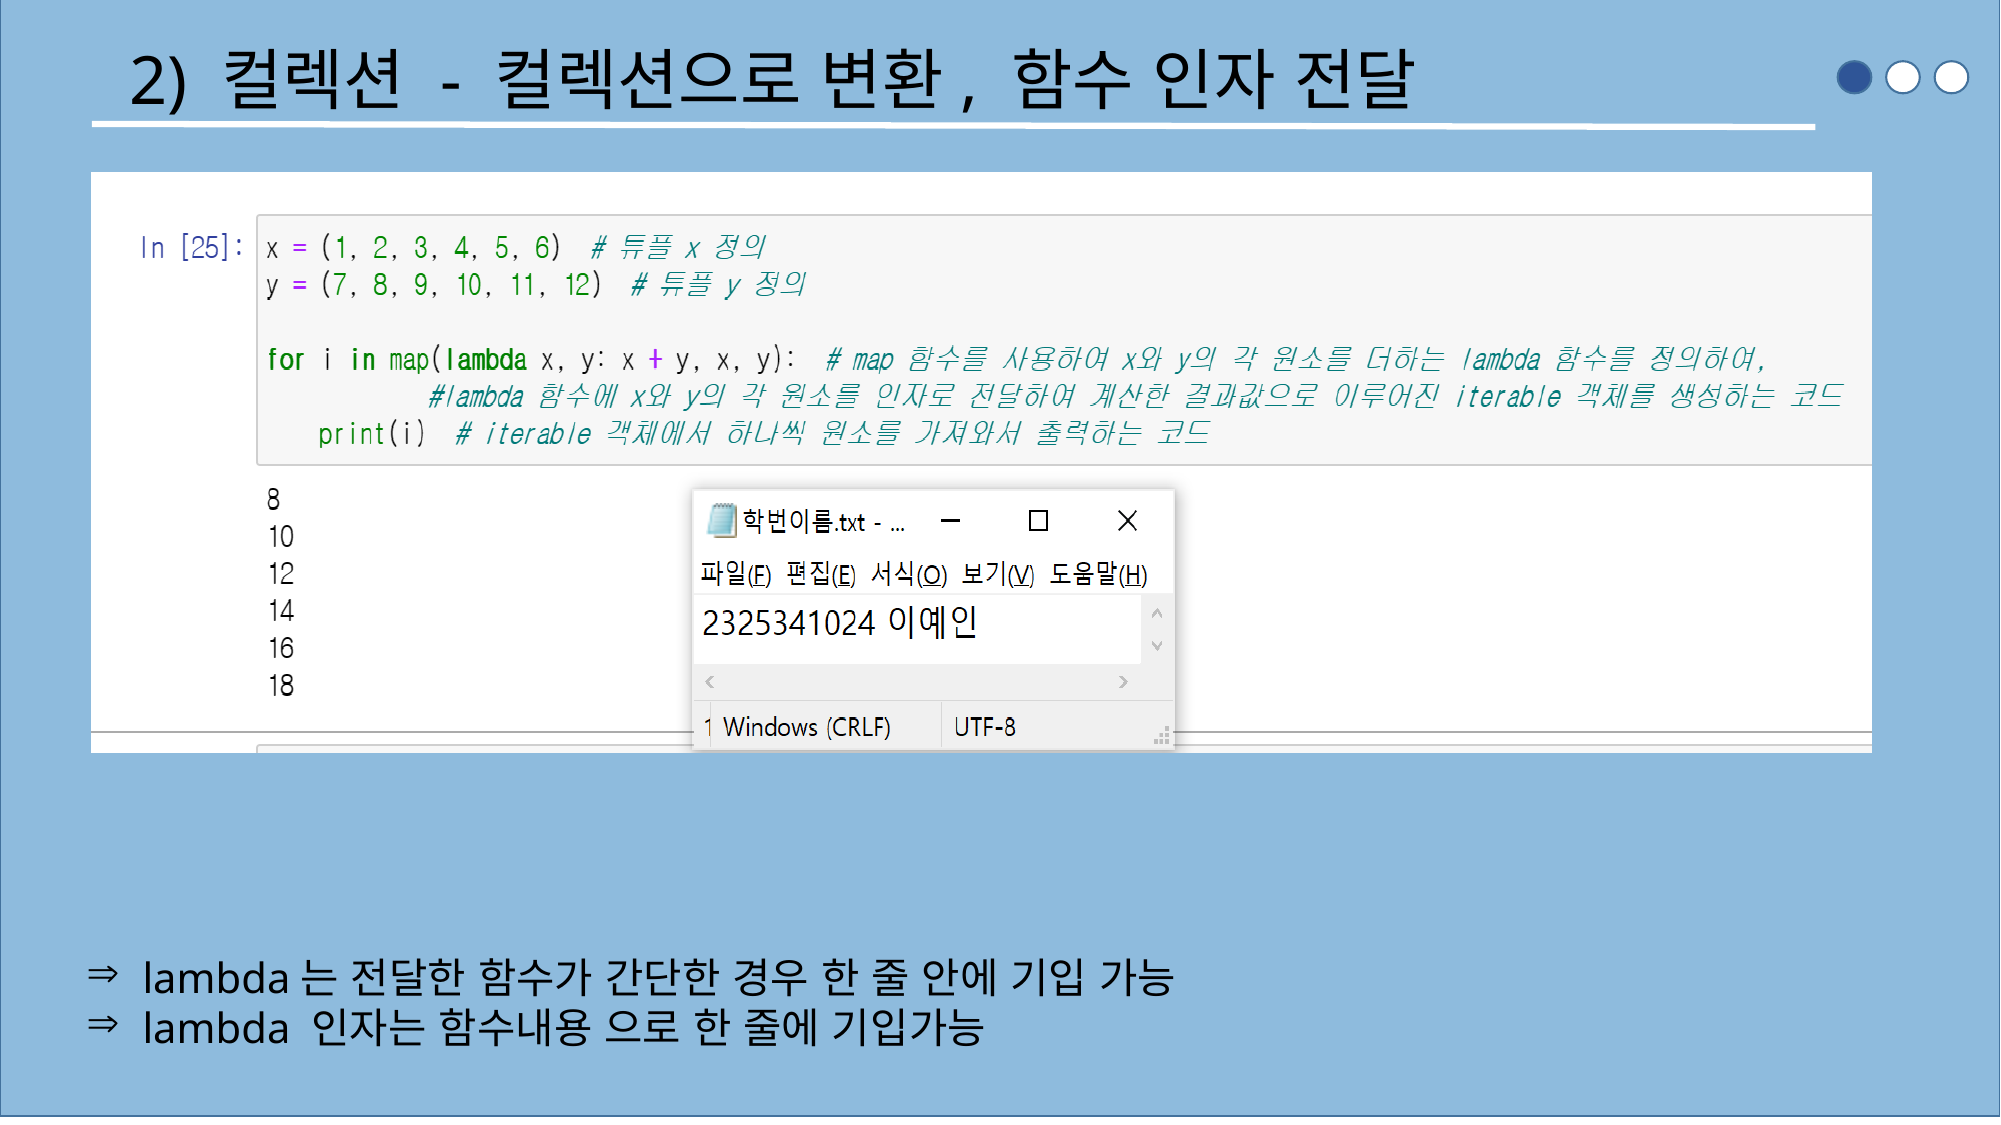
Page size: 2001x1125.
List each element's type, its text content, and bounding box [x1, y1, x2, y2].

text_box 2) 컬렉션 - 컬렉션으로 변환, 함수 인자 전달 [114, 30, 1663, 123]
text_box lambda는 전달한 함수가 간단한 경우 한 줄 안에 기입 가능 lambda 인자는 함수내용 으로 한 줄에 기입가능 [71, 944, 1838, 1059]
picture [91, 172, 1872, 753]
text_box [1837, 61, 1969, 94]
text_box [0, 0, 2000, 1117]
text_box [91, 123, 1816, 127]
